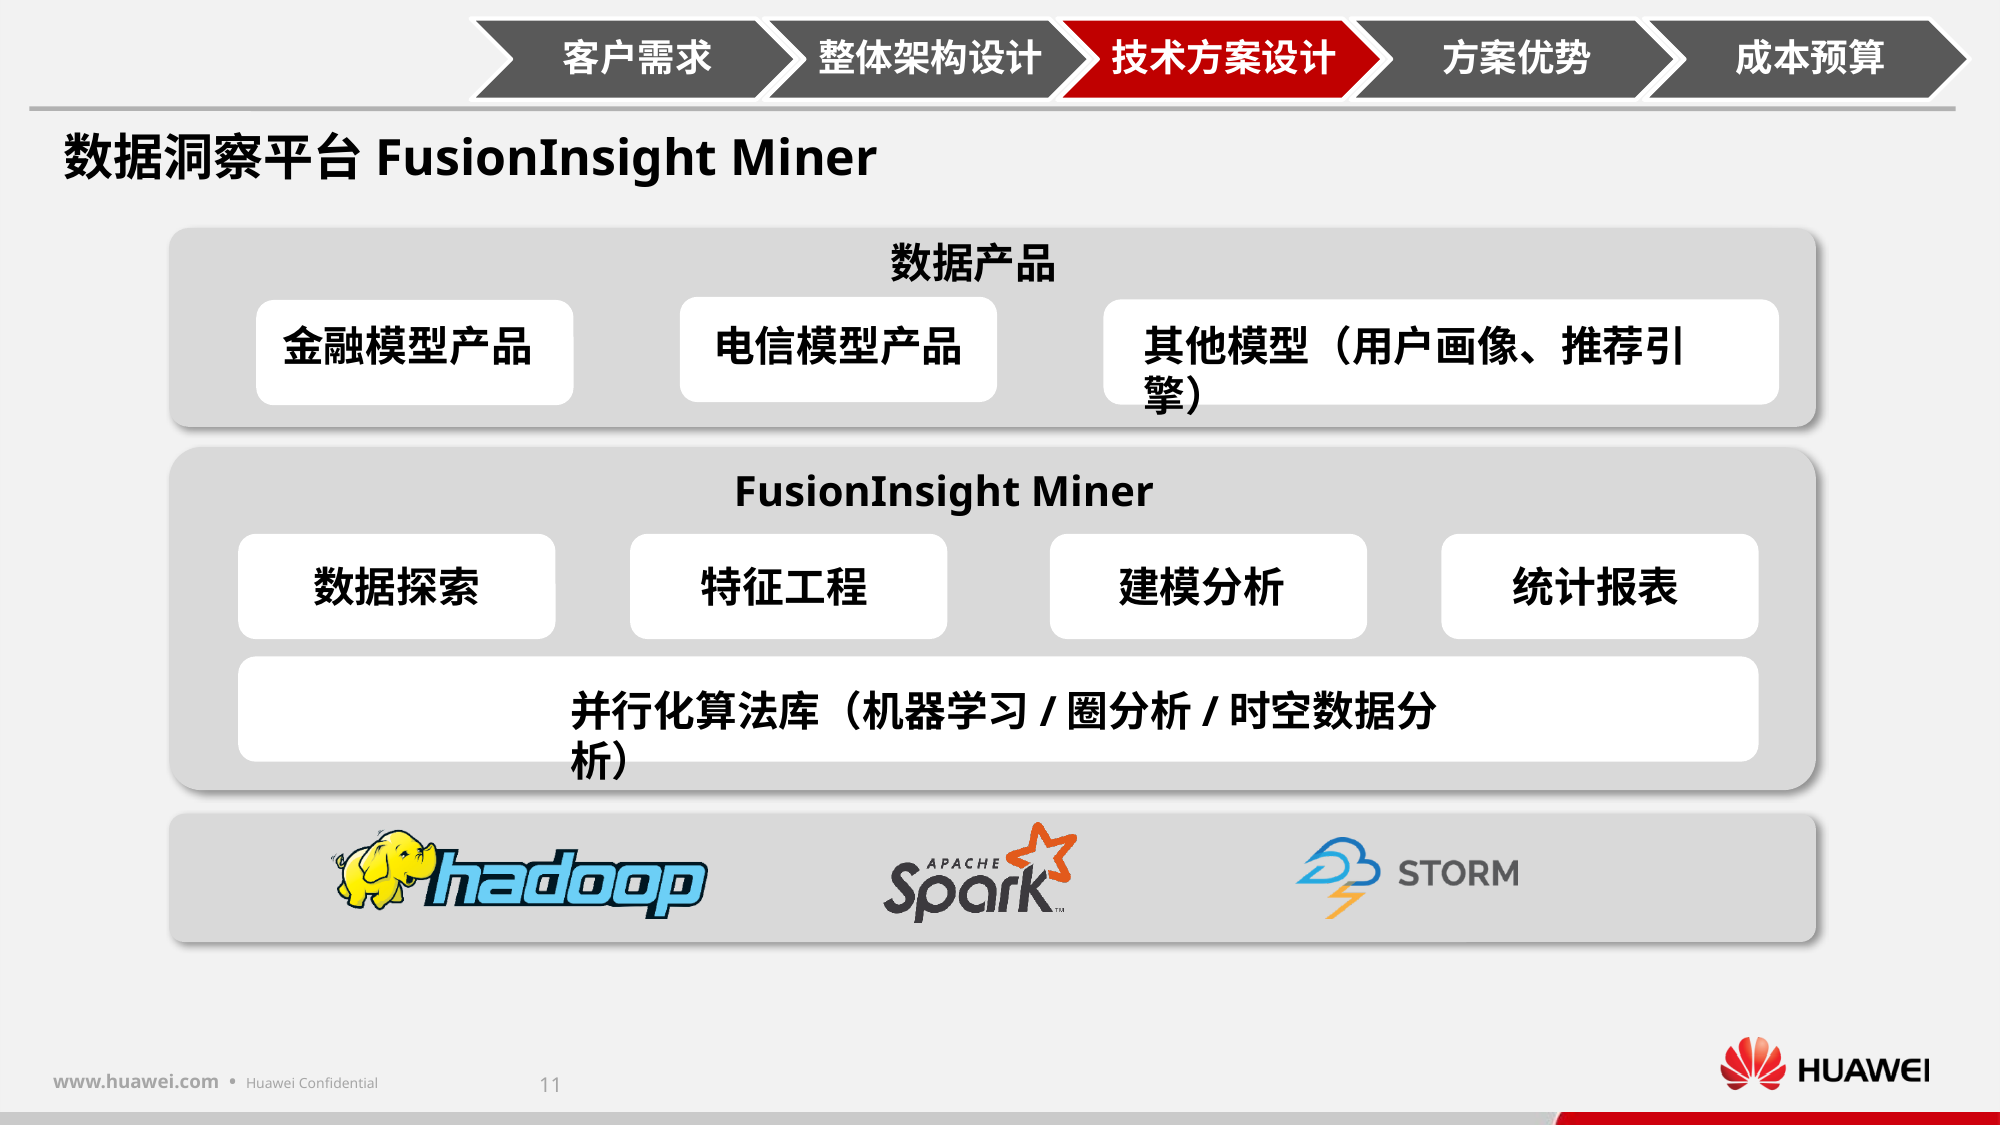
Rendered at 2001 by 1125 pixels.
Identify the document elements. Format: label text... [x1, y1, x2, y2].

text_box [1441, 533, 1759, 640]
text_box 特征工程 [686, 553, 892, 619]
text_box [238, 533, 556, 640]
text_box [1049, 533, 1368, 640]
text_box 统计报表 [1497, 553, 1702, 619]
text_box 电信模型产品 [698, 312, 993, 378]
text_box [169, 447, 1816, 791]
text_box 金融模型产品 [267, 312, 563, 378]
text_box [169, 228, 1816, 427]
text_box [630, 533, 948, 640]
text_box [169, 813, 1816, 943]
text_box 数据产品 [875, 253, 1077, 295]
text_box 数据探索 [298, 553, 496, 619]
text_box 建模分析 [1103, 553, 1301, 619]
text_box [679, 296, 998, 403]
text_box [1103, 299, 1780, 405]
picture [0, 1112, 2000, 1125]
text_box 并行化算法库（机器学习/圈分析/时空数据分析） [555, 677, 1479, 793]
text_box FusionInsight Miner [719, 457, 1176, 523]
text_box 数据洞察平台FusionInsight Miner [48, 118, 1129, 253]
text_box [256, 299, 574, 406]
picture [1295, 837, 1518, 919]
text_box 其他模型（用户画像、推荐引擎） [1128, 312, 1759, 428]
picture [1720, 1037, 1929, 1093]
picture [883, 822, 1077, 924]
text_box [238, 656, 1759, 762]
picture [330, 829, 709, 920]
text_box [469, 18, 1971, 100]
